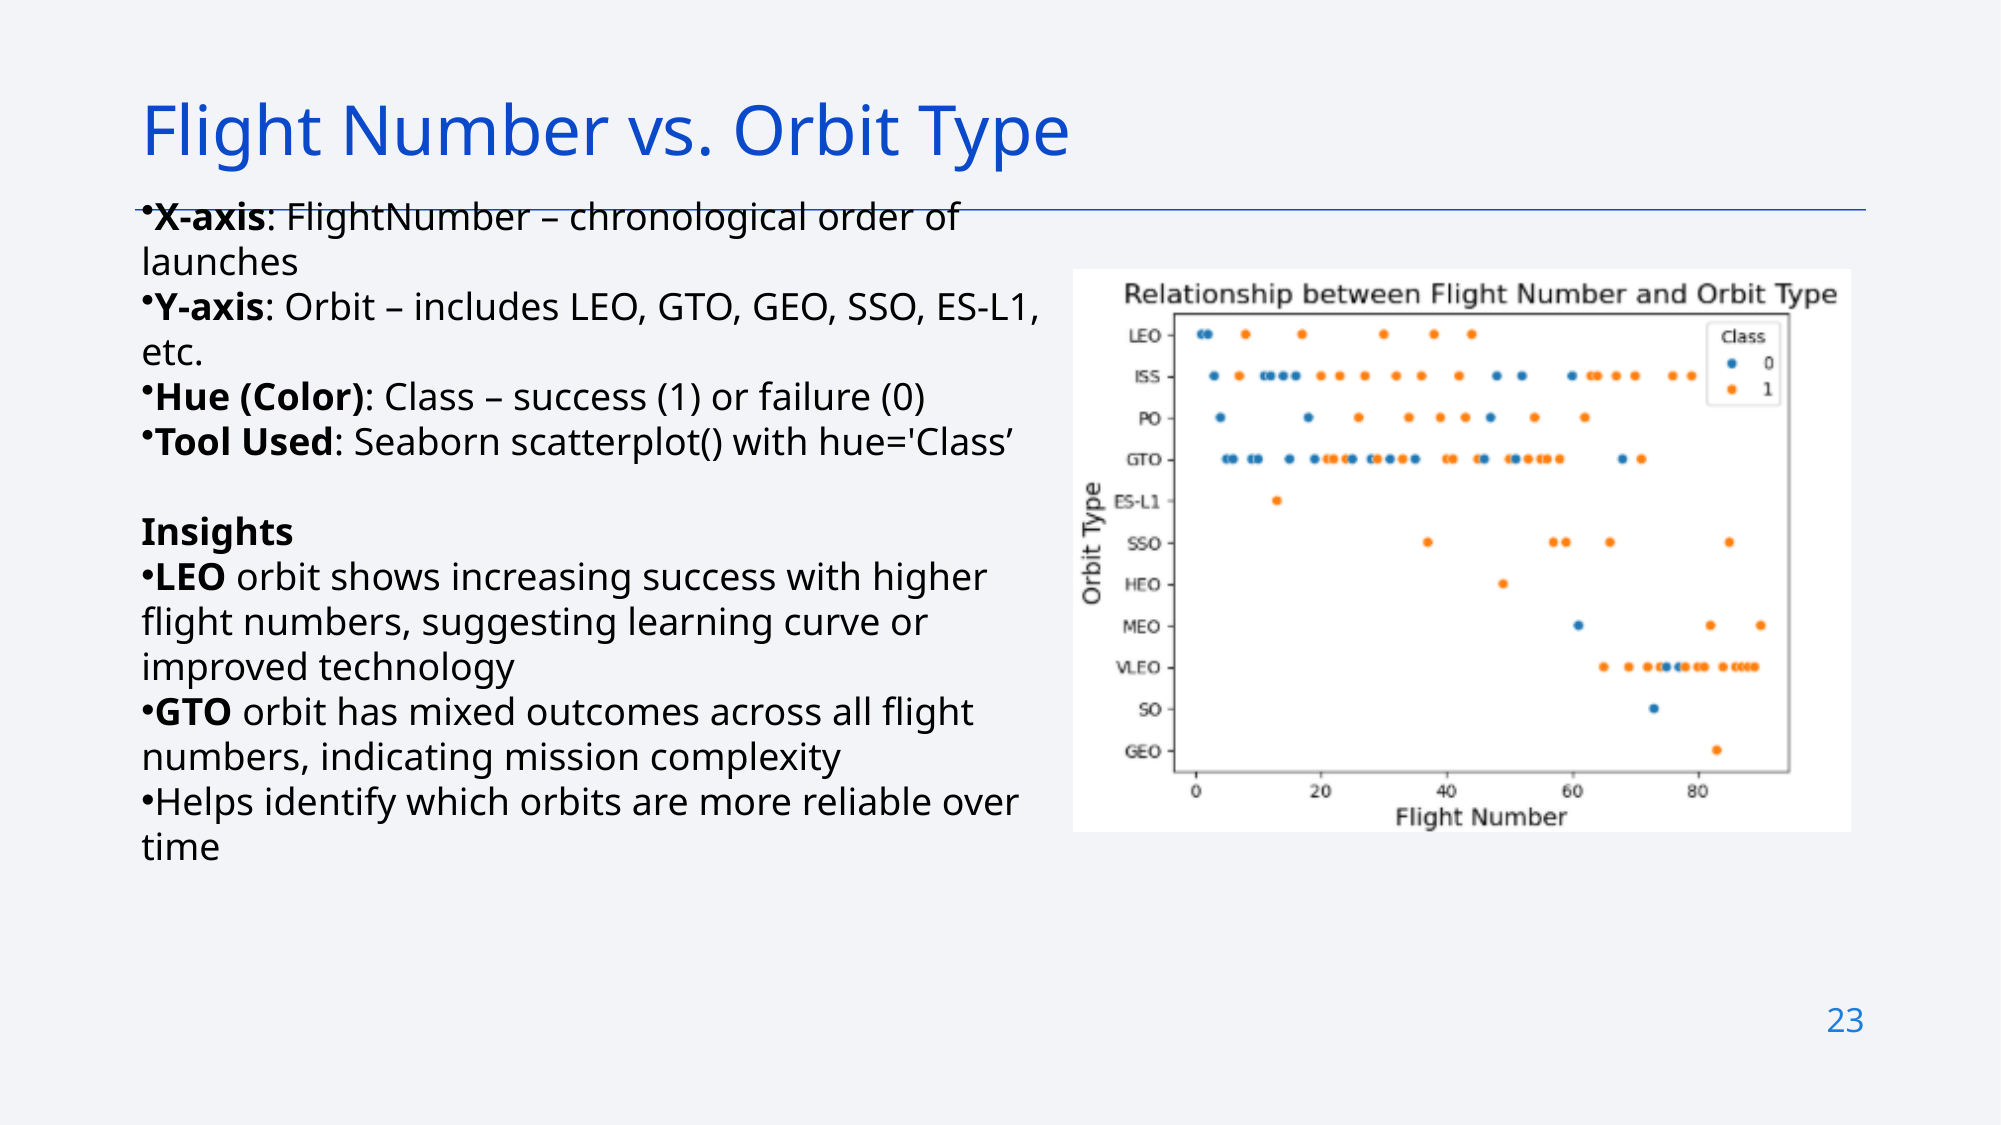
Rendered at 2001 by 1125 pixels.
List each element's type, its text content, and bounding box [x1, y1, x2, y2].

list X-axis: FlightNumber – chronological order of launches Y-axis: Orbit – includes LEO, GTO, GEO, SSO, ES-L1, etc. Hue (Color): Class – success (1) or failure (0) Tool Used: Seaborn scatterplot() with hue='Class’ Insights LEO orbit shows increasing success with higher flight numbers, suggesting learning curve or improved technology GTO orbit has mixed outcomes across all flight numbers, indicating mission complexity Helps identify which orbits are more reliable over time [126, 184, 1102, 921]
picture [0, 0, 2001, 1125]
slide_number 23 [1429, 988, 1880, 1055]
text_box Flight Number vs. Orbit Type [126, 88, 1852, 179]
